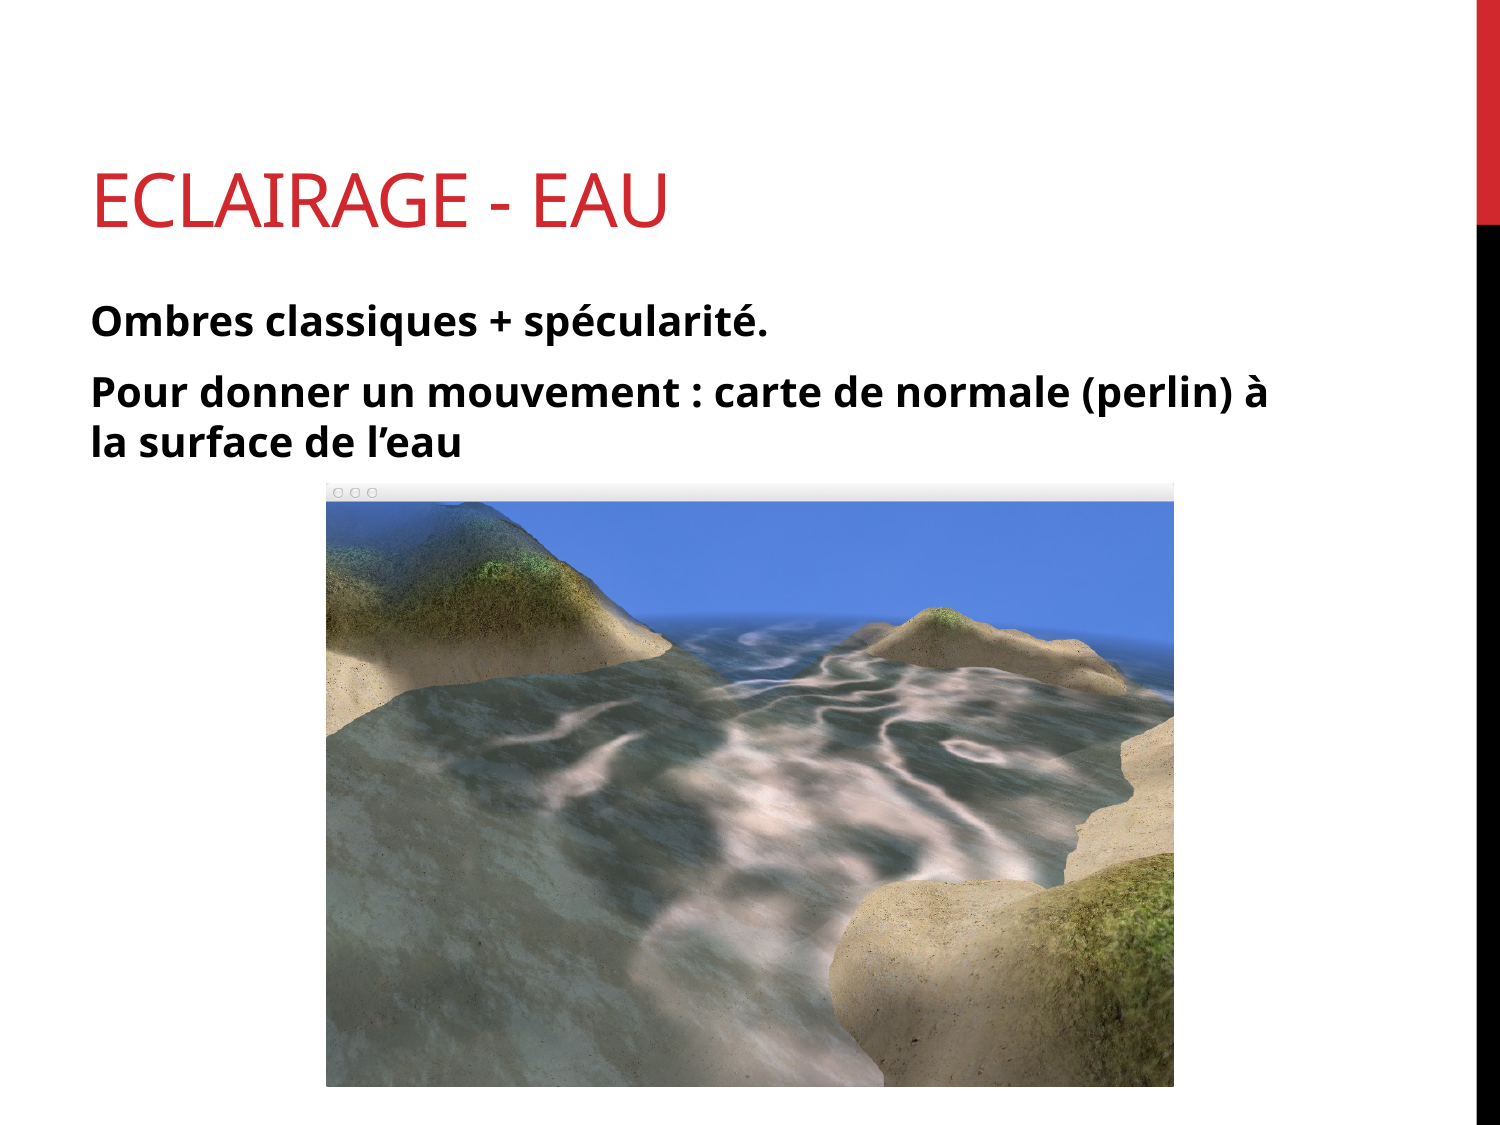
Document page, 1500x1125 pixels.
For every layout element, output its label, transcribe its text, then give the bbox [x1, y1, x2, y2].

title Eclairage - EAU [75, 25, 1025, 250]
list Ombres classiques + spécularité. Pour donner un mouvement : carte de normale (perlin) à la surface de l’eau [75, 287, 1325, 1005]
picture [326, 482, 1174, 1087]
